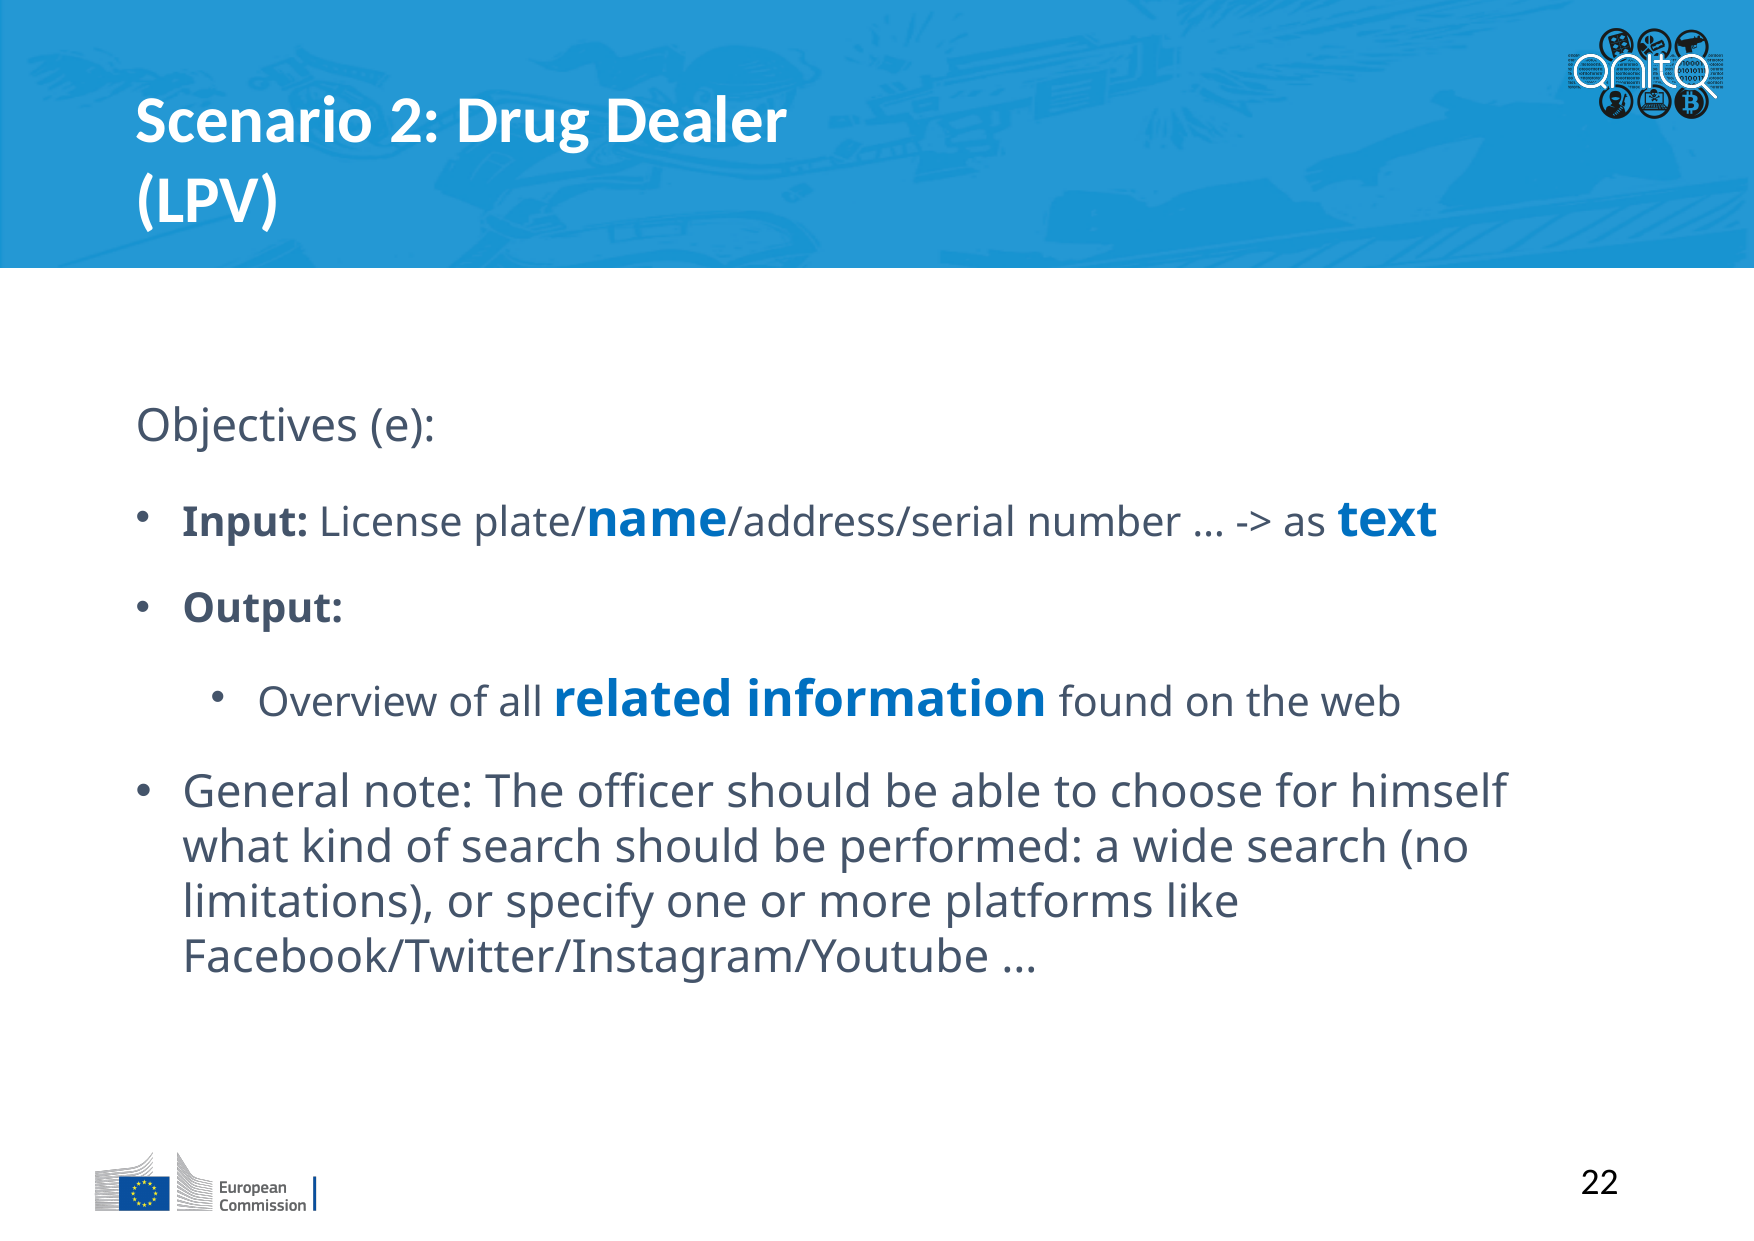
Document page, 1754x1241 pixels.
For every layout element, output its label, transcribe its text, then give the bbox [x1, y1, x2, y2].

picture [0, 0, 1754, 268]
slide_number 22 [1238, 1149, 1634, 1216]
list Scenario 2: Drug Dealer (LPV) [120, 68, 869, 244]
picture [87, 1145, 323, 1216]
list Objectives (e): Input: License plate/name/address/serial number … -> as text Output: Overview of all related information found on the web General note: The officer should be able to choose for himself what kind of search should be performed: a wide search (no limitations), or specify one or more platforms like Facebook/Twitter/Instagram/Youtube … [120, 388, 1634, 1134]
